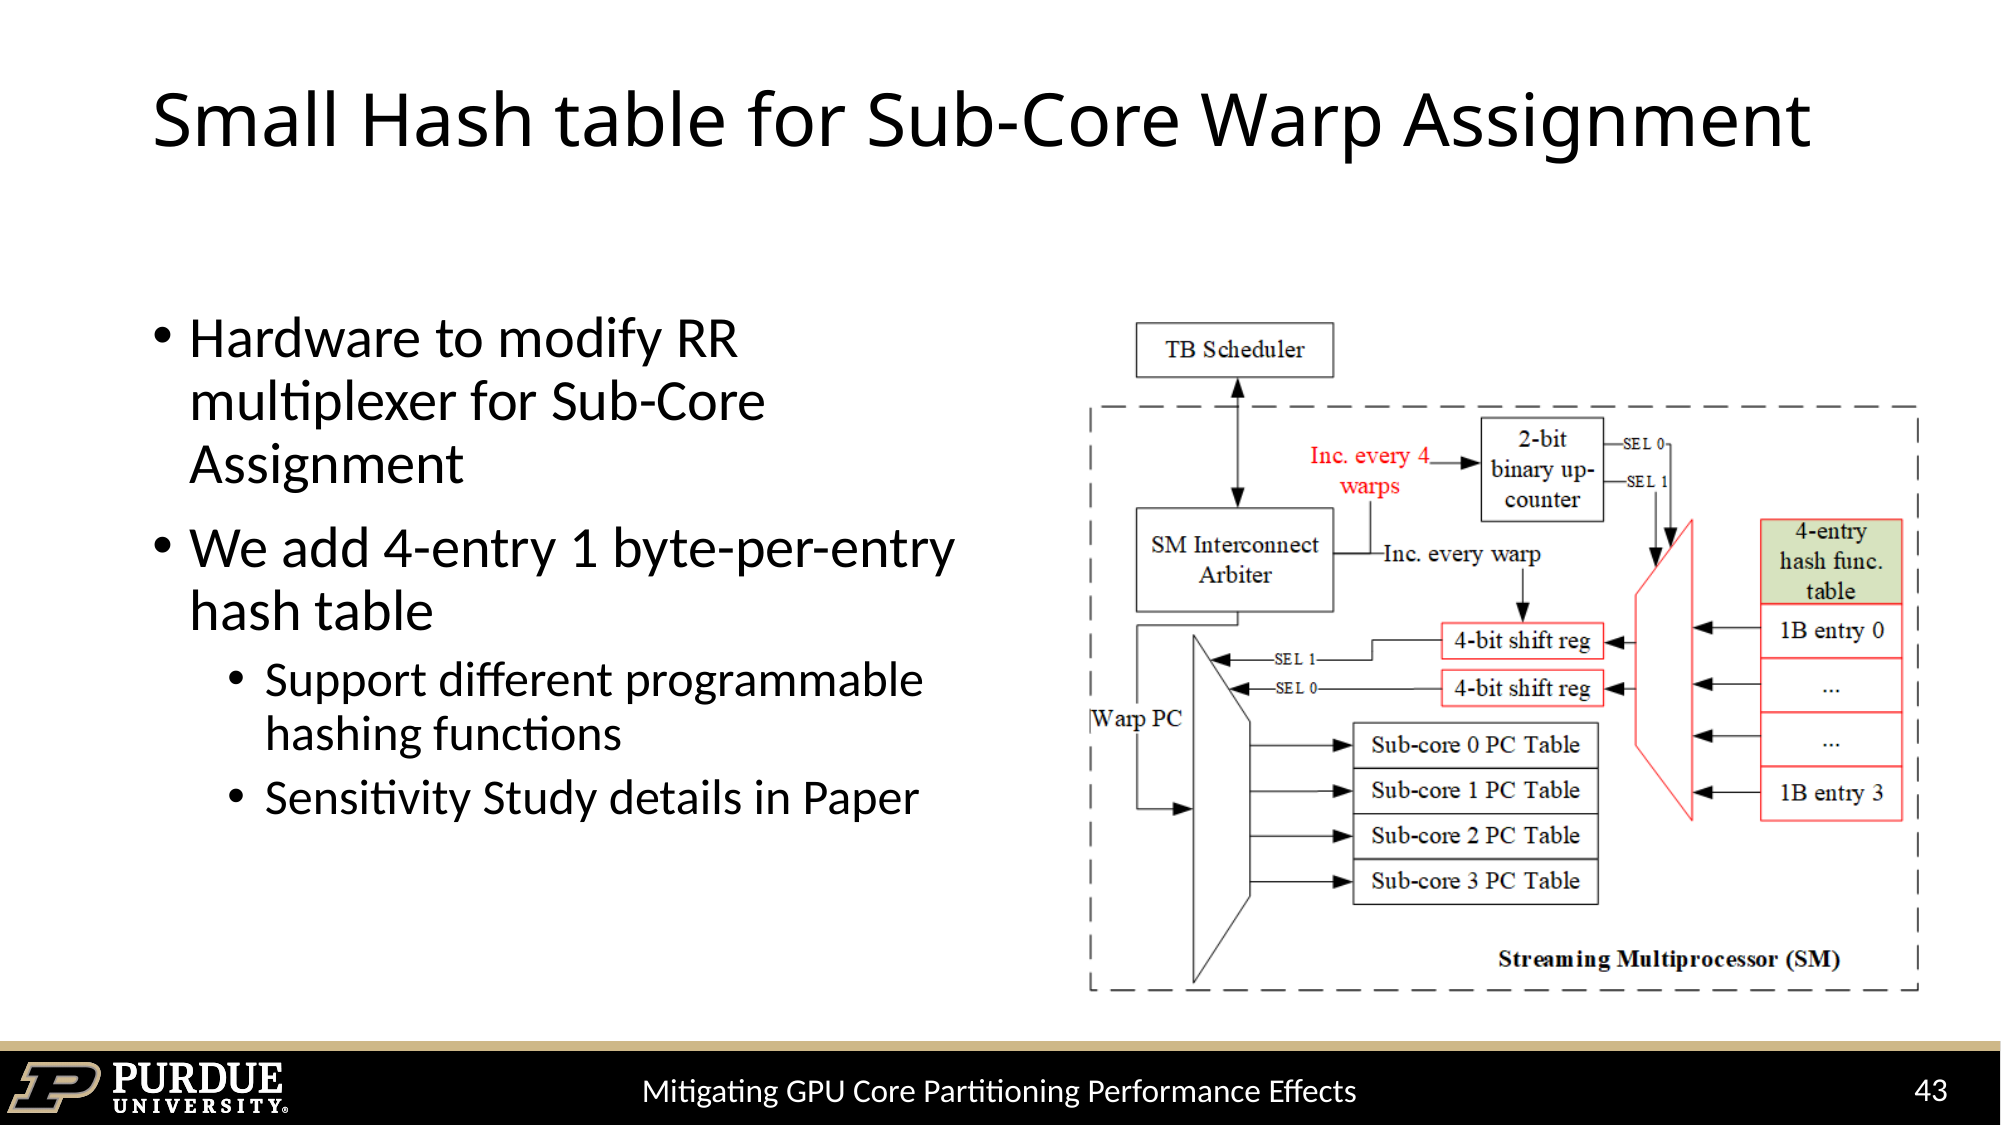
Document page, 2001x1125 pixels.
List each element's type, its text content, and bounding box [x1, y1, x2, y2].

list Hardware to modify RR multiplexer for Sub-Core Assignment We add 4-entry 1 byte-per-entry hash table Support different programmable hashing functions Sensitivity Study details in Paper [137, 299, 1000, 1014]
title Small Hash table for Sub-Core Warp Assignment [137, 37, 1863, 209]
slide_number 43 [1862, 1051, 2000, 1125]
picture [1077, 321, 1920, 992]
picture [7, 1062, 288, 1113]
